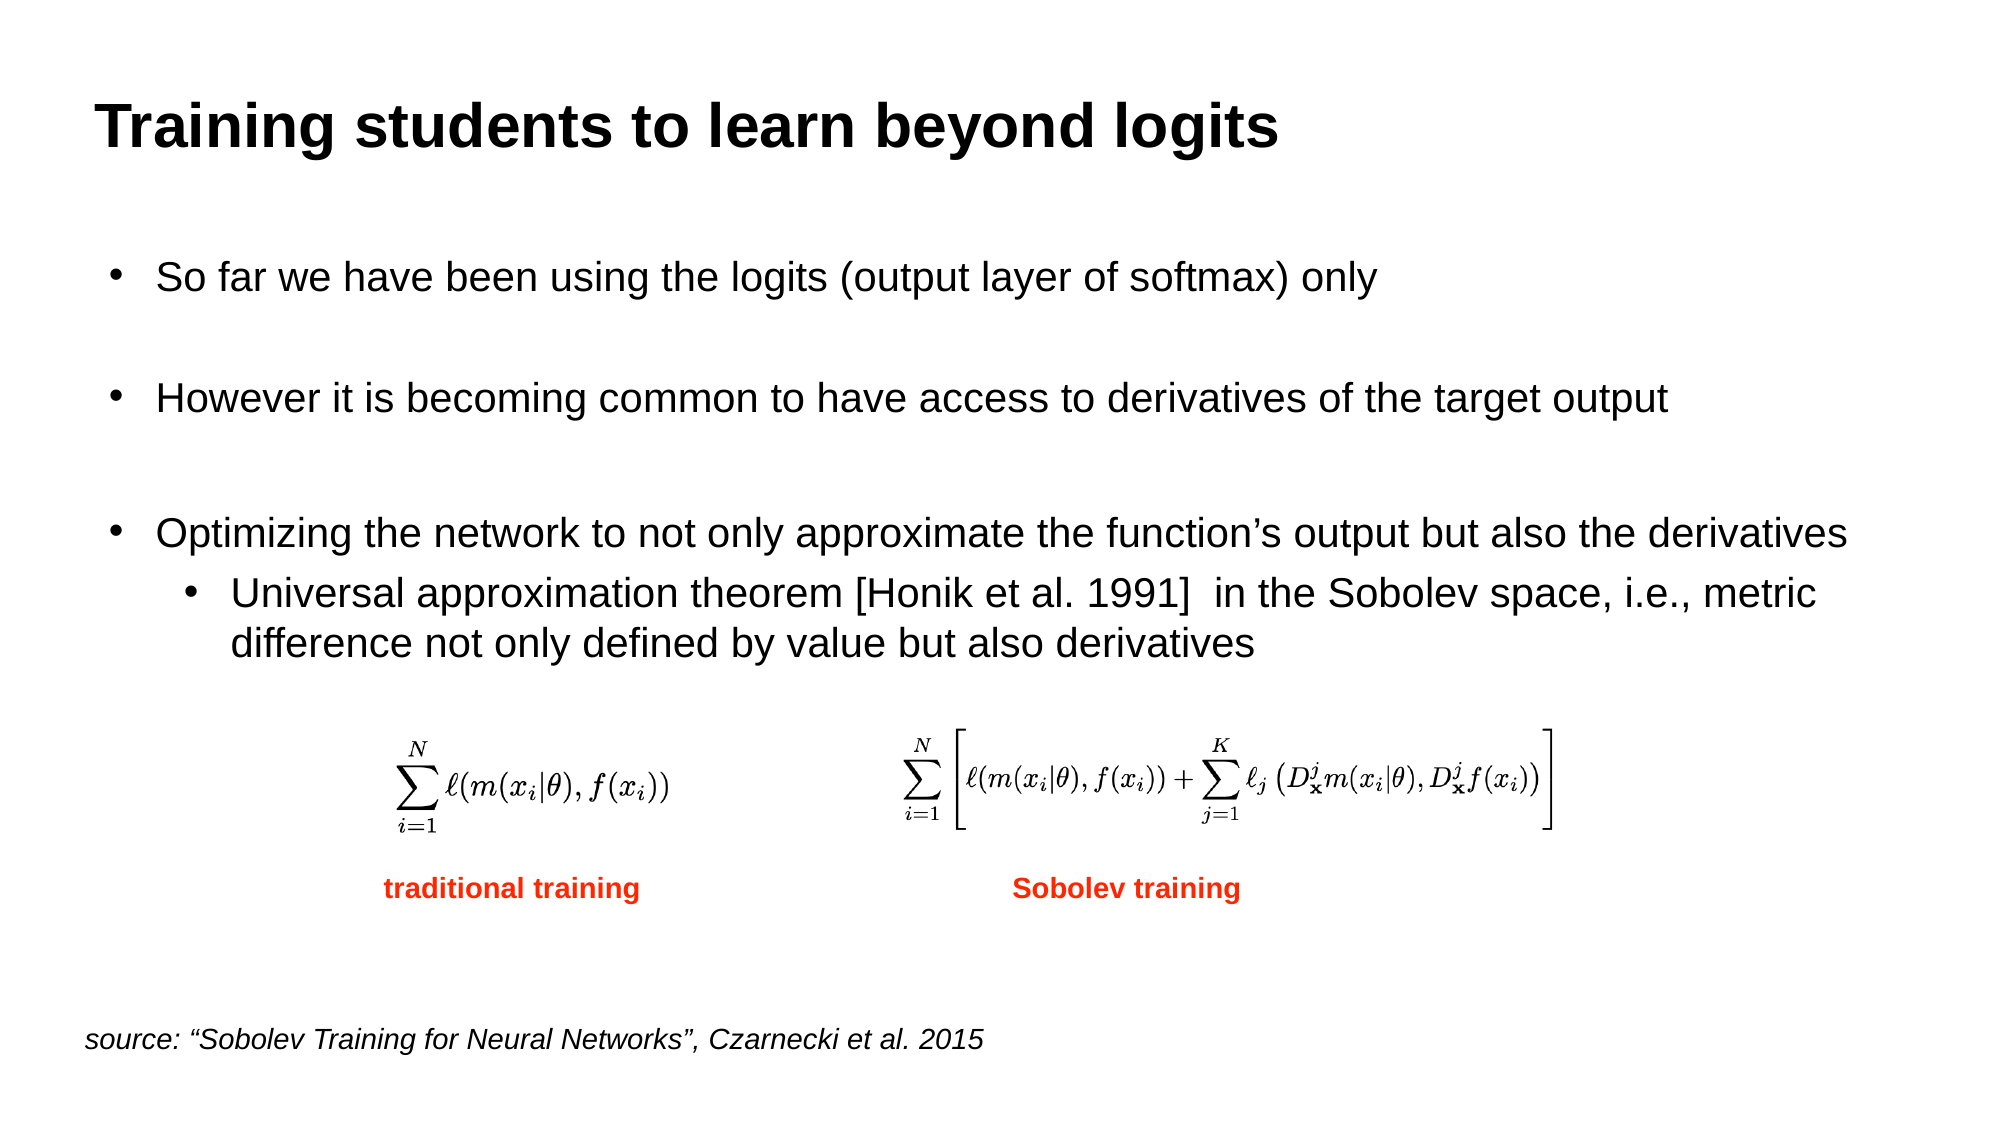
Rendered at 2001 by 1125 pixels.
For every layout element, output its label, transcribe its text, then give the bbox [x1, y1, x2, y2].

text_box traditional training [380, 866, 750, 908]
picture [372, 725, 673, 837]
list So far we have been using the logits (output layer of softmax) only However it is becoming common to have access to derivatives of the target output Optimizing the network to not only approximate the function’s output but also the derivatives Universal approximation theorem [Honik et al. 1991] in the Sobolev space, i.e., metric difference not only defined by value but also derivatives [105, 246, 1895, 665]
text_box Training students to learn beyond logits [91, 82, 1759, 194]
text_box source: “Sobolev Training for Neural Networks”, Czarnecki et al. 2015 [81, 1017, 1139, 1059]
text_box Sobolev training [1009, 866, 1262, 908]
picture [892, 717, 1562, 845]
